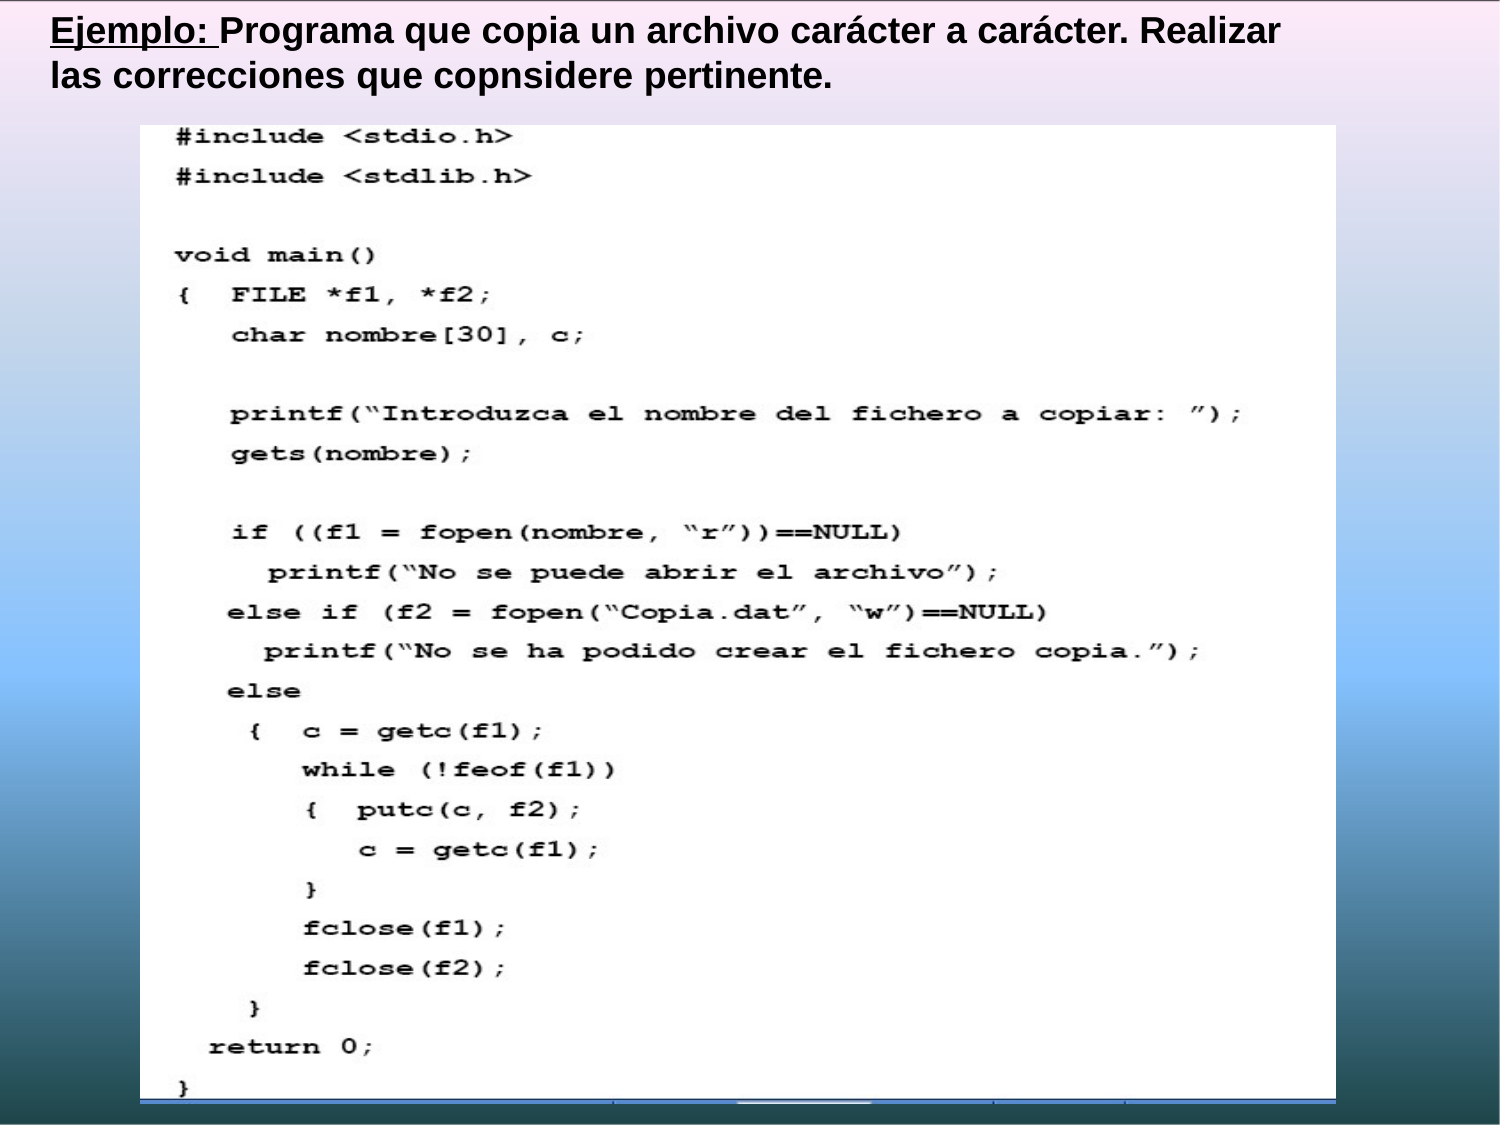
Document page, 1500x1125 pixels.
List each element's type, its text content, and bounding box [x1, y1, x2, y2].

text_box Ejemplo: Programa que copia un archivo carácter a carácter. Realizar las correcciones que copnsidere pertinente. [48, 4, 1288, 97]
picture [0, 0, 1500, 1125]
